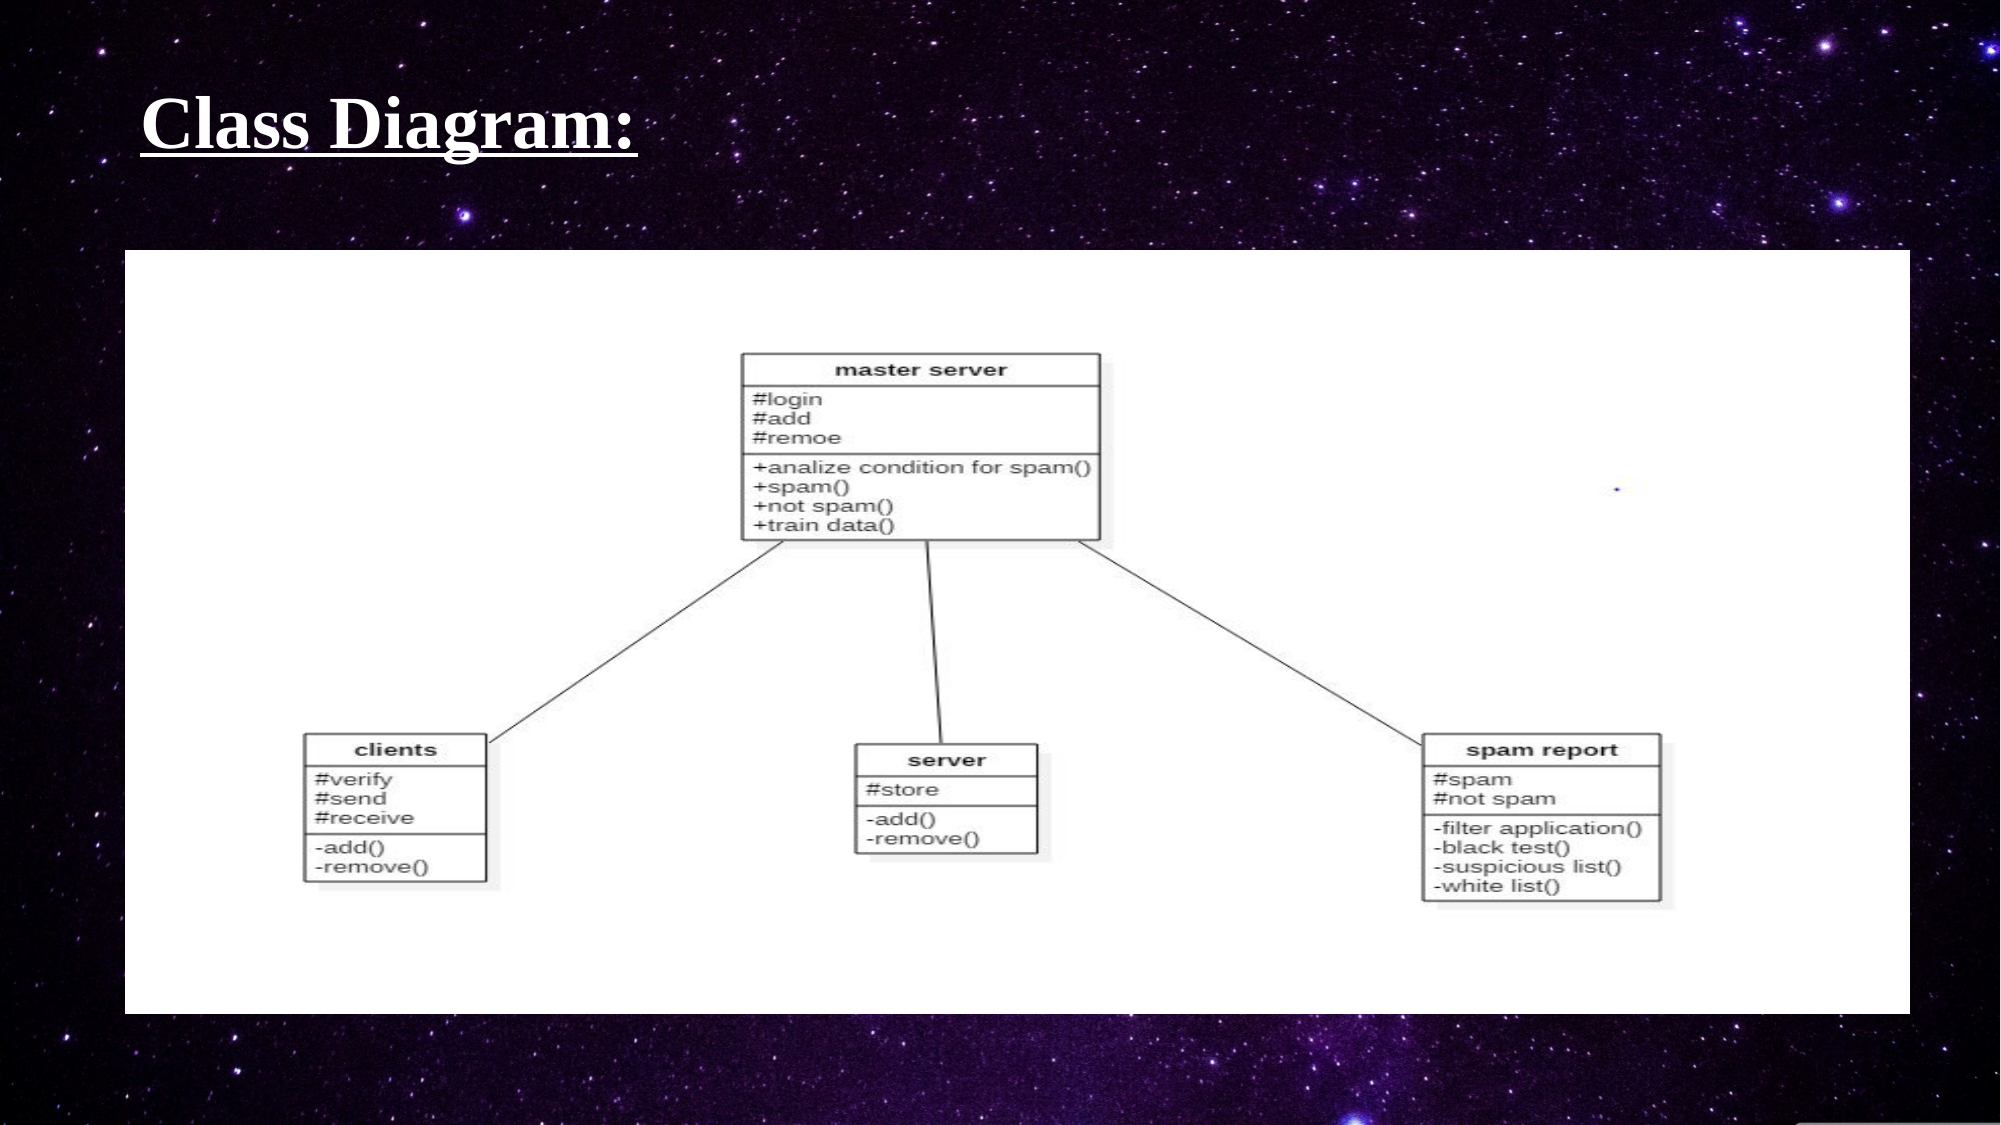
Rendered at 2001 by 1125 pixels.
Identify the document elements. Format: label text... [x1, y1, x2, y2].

text_box Class Diagram: [125, 66, 872, 172]
picture [0, 0, 2001, 1125]
